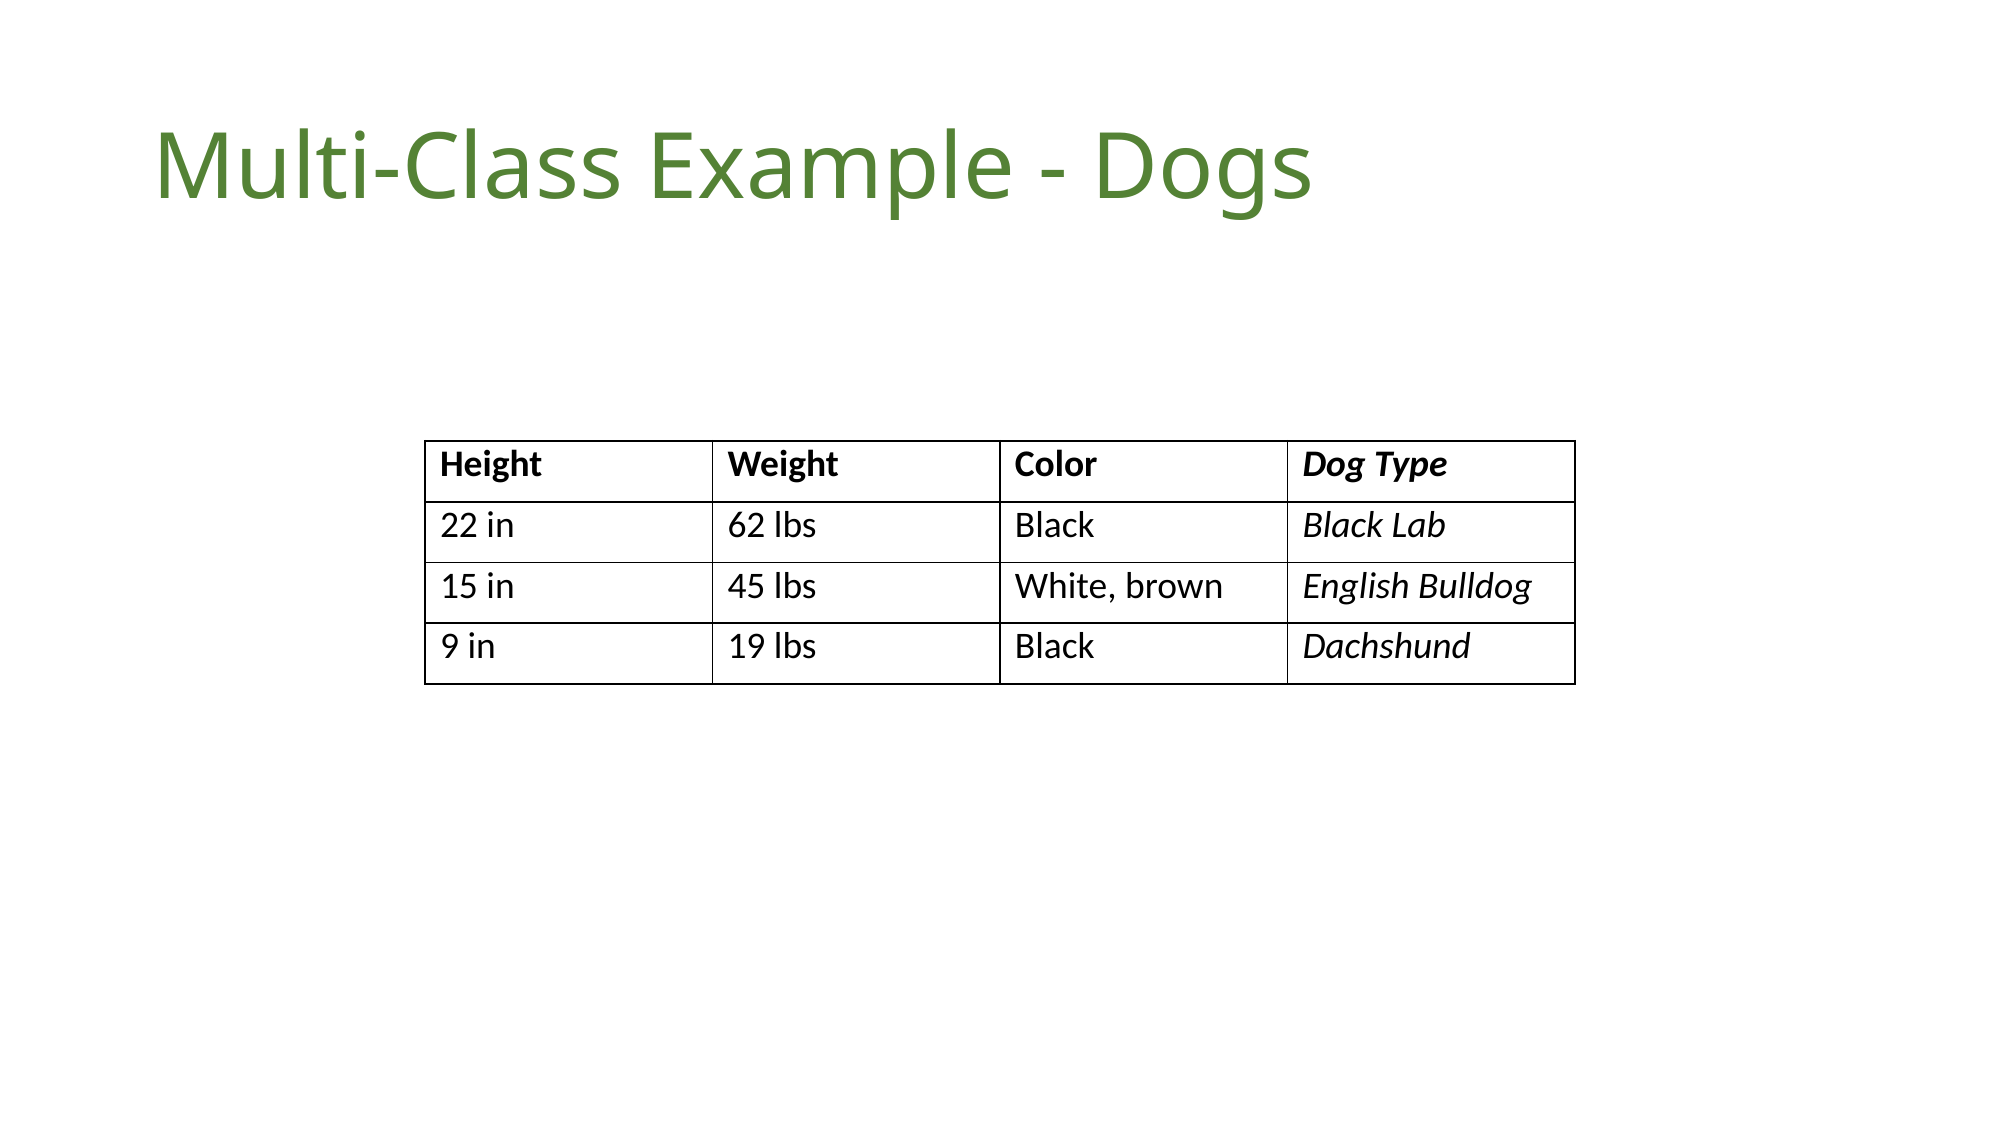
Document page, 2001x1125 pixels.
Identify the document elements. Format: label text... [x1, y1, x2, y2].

table_header Weight [713, 442, 999, 501]
table_header Color [1001, 442, 1287, 501]
table_cell 19 lbs [713, 624, 999, 683]
table_cell 62 lbs [713, 503, 999, 562]
table_cell Black [1001, 503, 1287, 562]
table_cell Black Lab [1288, 503, 1574, 562]
table_cell 45 lbs [713, 563, 999, 622]
title Multi-Class Example - Dogs [137, 59, 1863, 278]
table_cell English Bulldog [1288, 563, 1574, 622]
table_cell 9 in [426, 624, 712, 683]
table_cell Dachshund [1288, 624, 1574, 683]
table_cell 22 in [426, 503, 712, 562]
table_header Dog Type [1288, 442, 1574, 501]
table_cell White, brown [1001, 563, 1287, 622]
table_header Height [426, 442, 712, 501]
table_cell Black [1001, 624, 1287, 683]
table_cell 15 in [426, 563, 712, 622]
